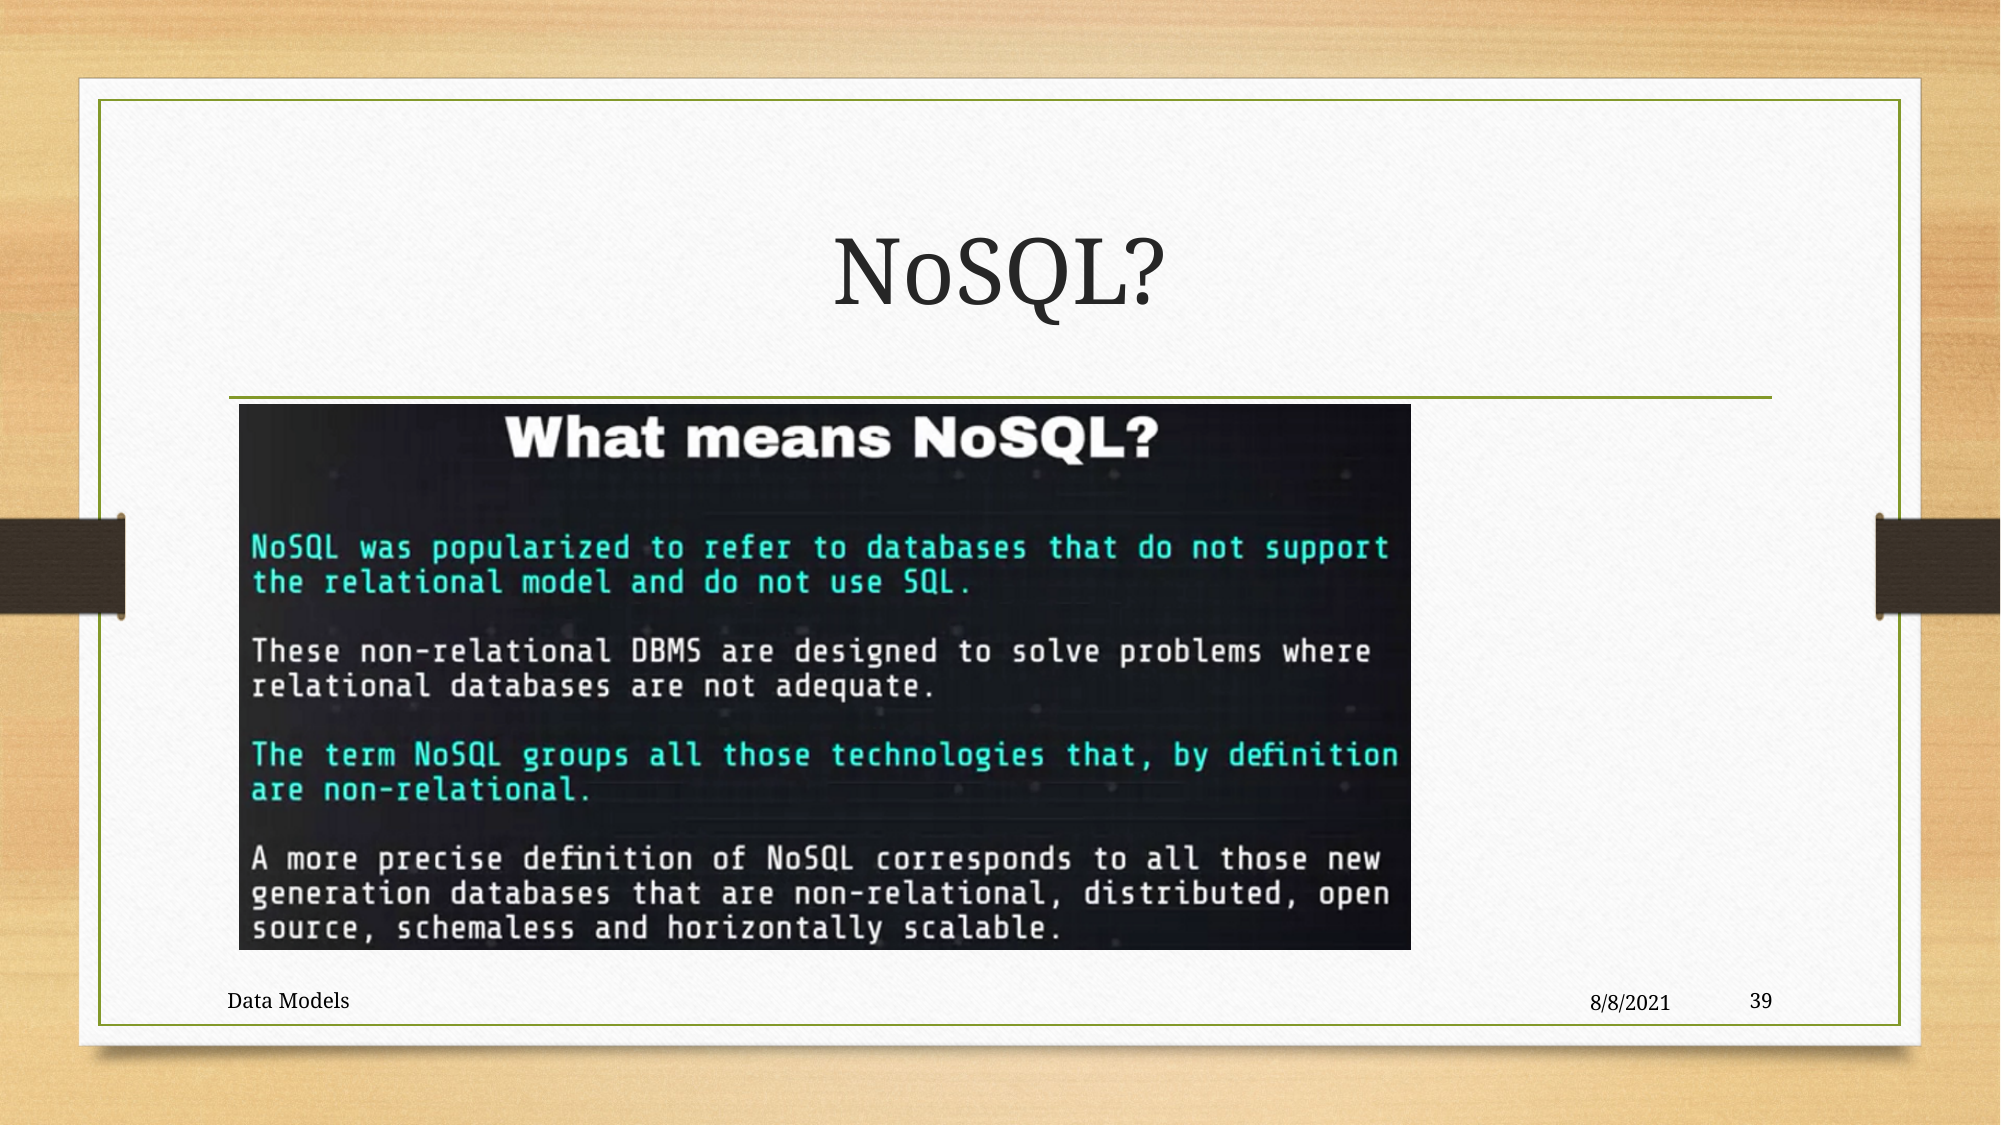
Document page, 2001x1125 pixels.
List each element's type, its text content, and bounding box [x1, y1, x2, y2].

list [238, 404, 1412, 950]
footer Data Models [212, 979, 1411, 1025]
picture [0, 0, 2001, 1125]
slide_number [1423, 979, 1686, 1025]
title NoSQL? [212, 161, 1788, 375]
slide_number 39 [1698, 979, 1788, 1025]
